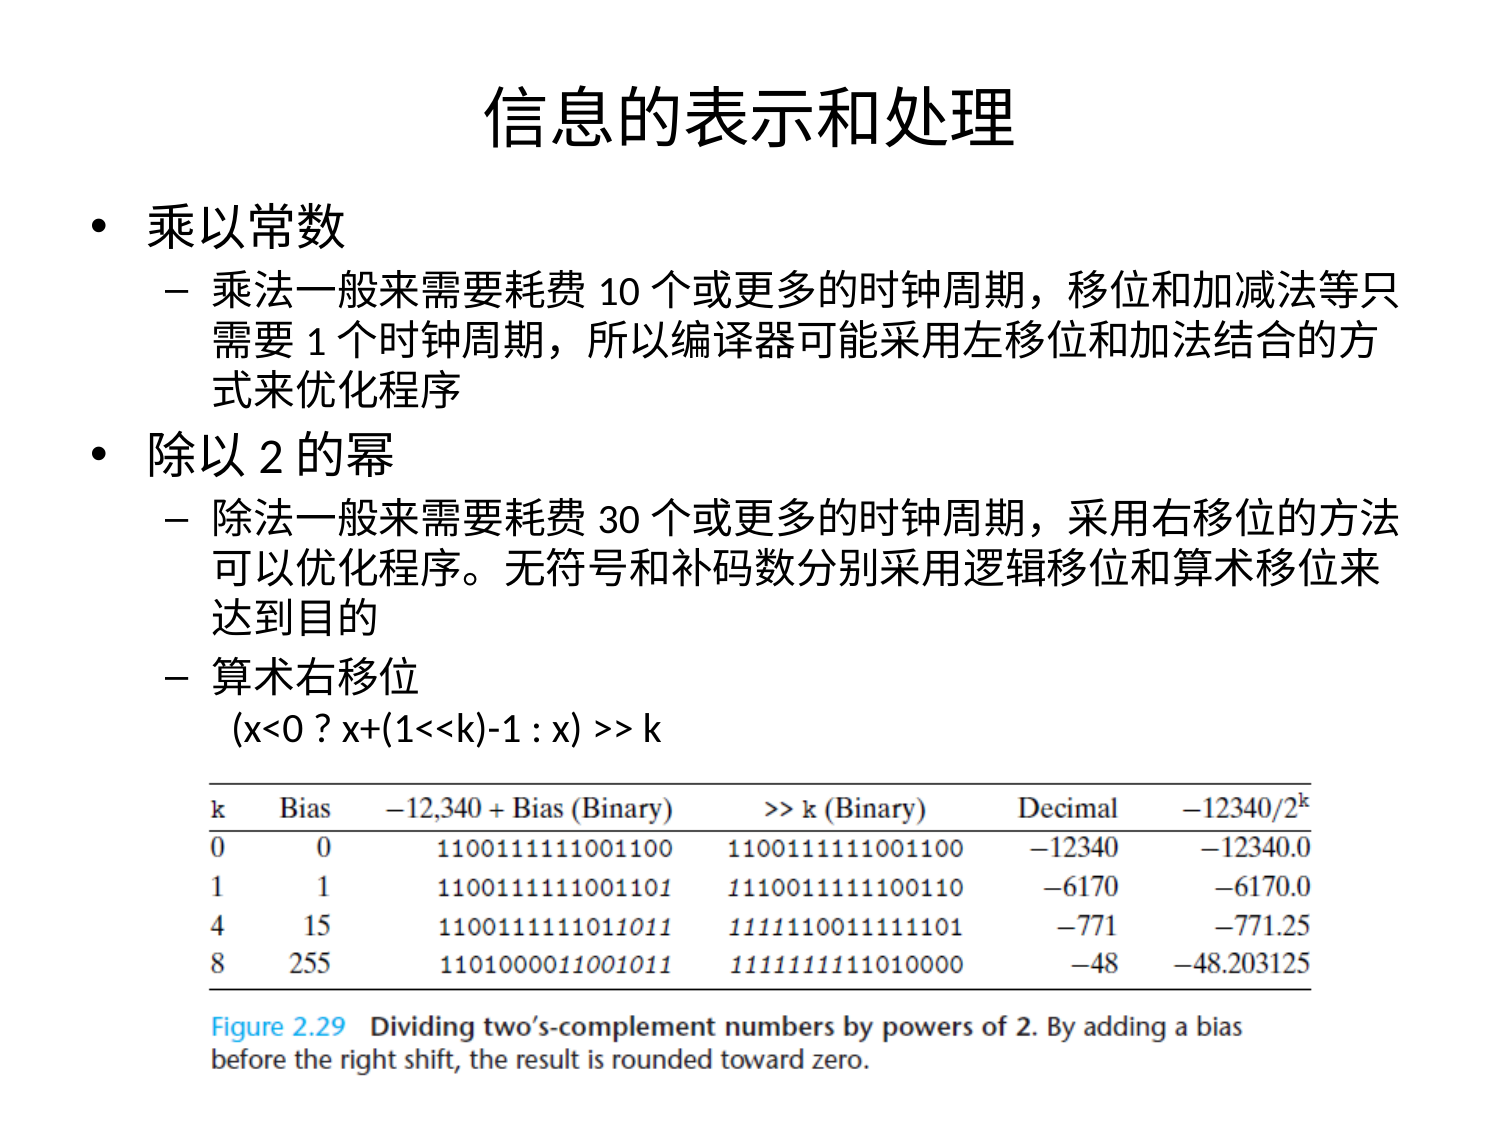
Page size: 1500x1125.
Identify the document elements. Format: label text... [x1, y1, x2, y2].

title 信息的表示和处理 [75, 45, 1425, 187]
list 乘以常数 乘法一般来需要耗费10个或更多的时钟周期，移位和加减法等只需要1个时钟周期，所以编译器可能采用左移位和加法结合的方式来优化程序 除以2的幂 除法一般来需要耗费30个或更多的时钟周期，采用右移位的方法可以优化程序。无符号和补码数分别采用逻辑移位和算术移位来达到目的 算术右移位 (x<0 ? x+(1<<k)-1 : x) >> k [75, 187, 1425, 1100]
picture [199, 774, 1324, 1080]
